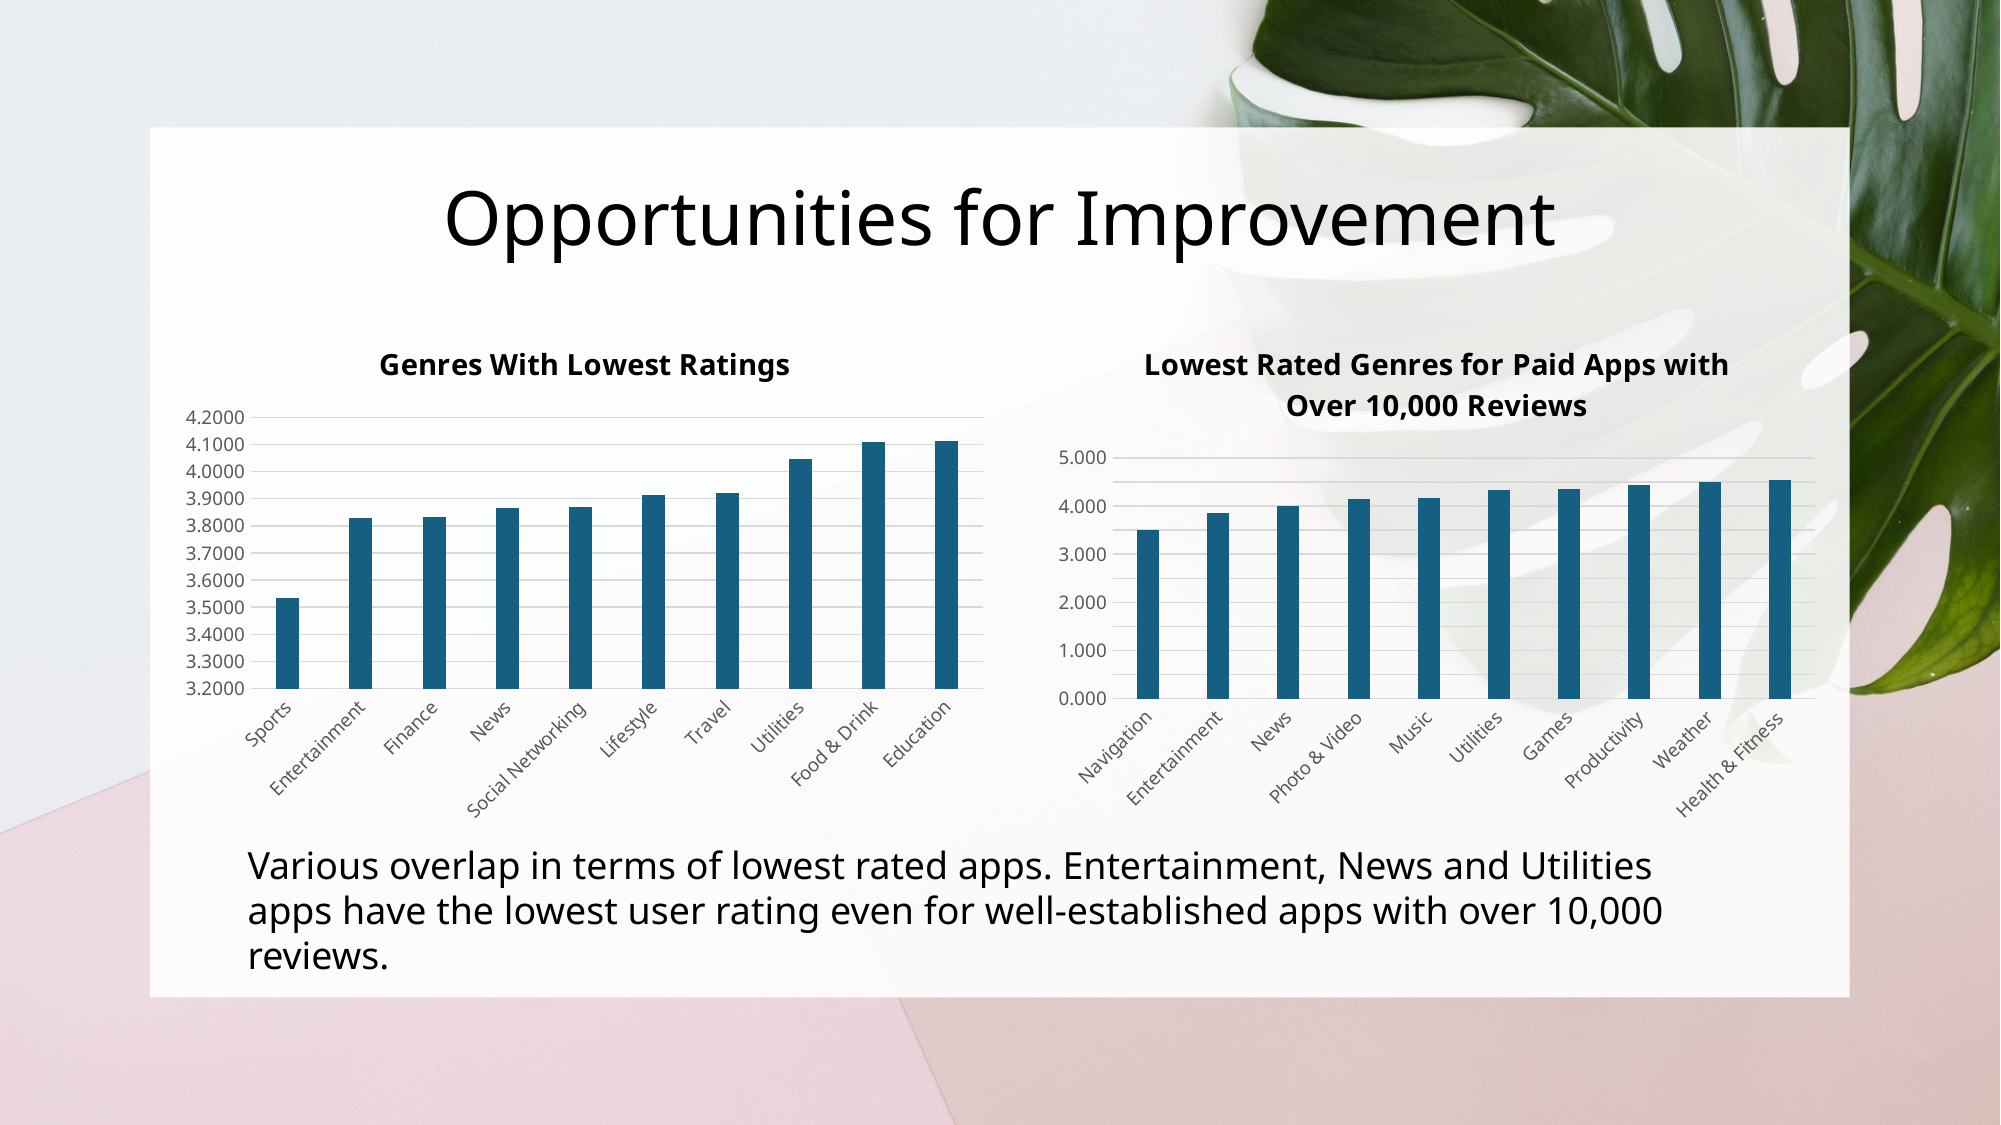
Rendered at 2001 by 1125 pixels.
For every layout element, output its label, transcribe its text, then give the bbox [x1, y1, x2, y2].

picture [0, 0, 2000, 1125]
chart [1042, 316, 1832, 835]
chart [168, 316, 1001, 835]
title Opportunities for Improvement [208, 78, 1792, 269]
text_box Various overlap in terms of lowest rated apps. Entertainment, News and Utilities apps have the lowest user rating even for well-established apps with over 10,000 reviews. [232, 834, 1755, 985]
